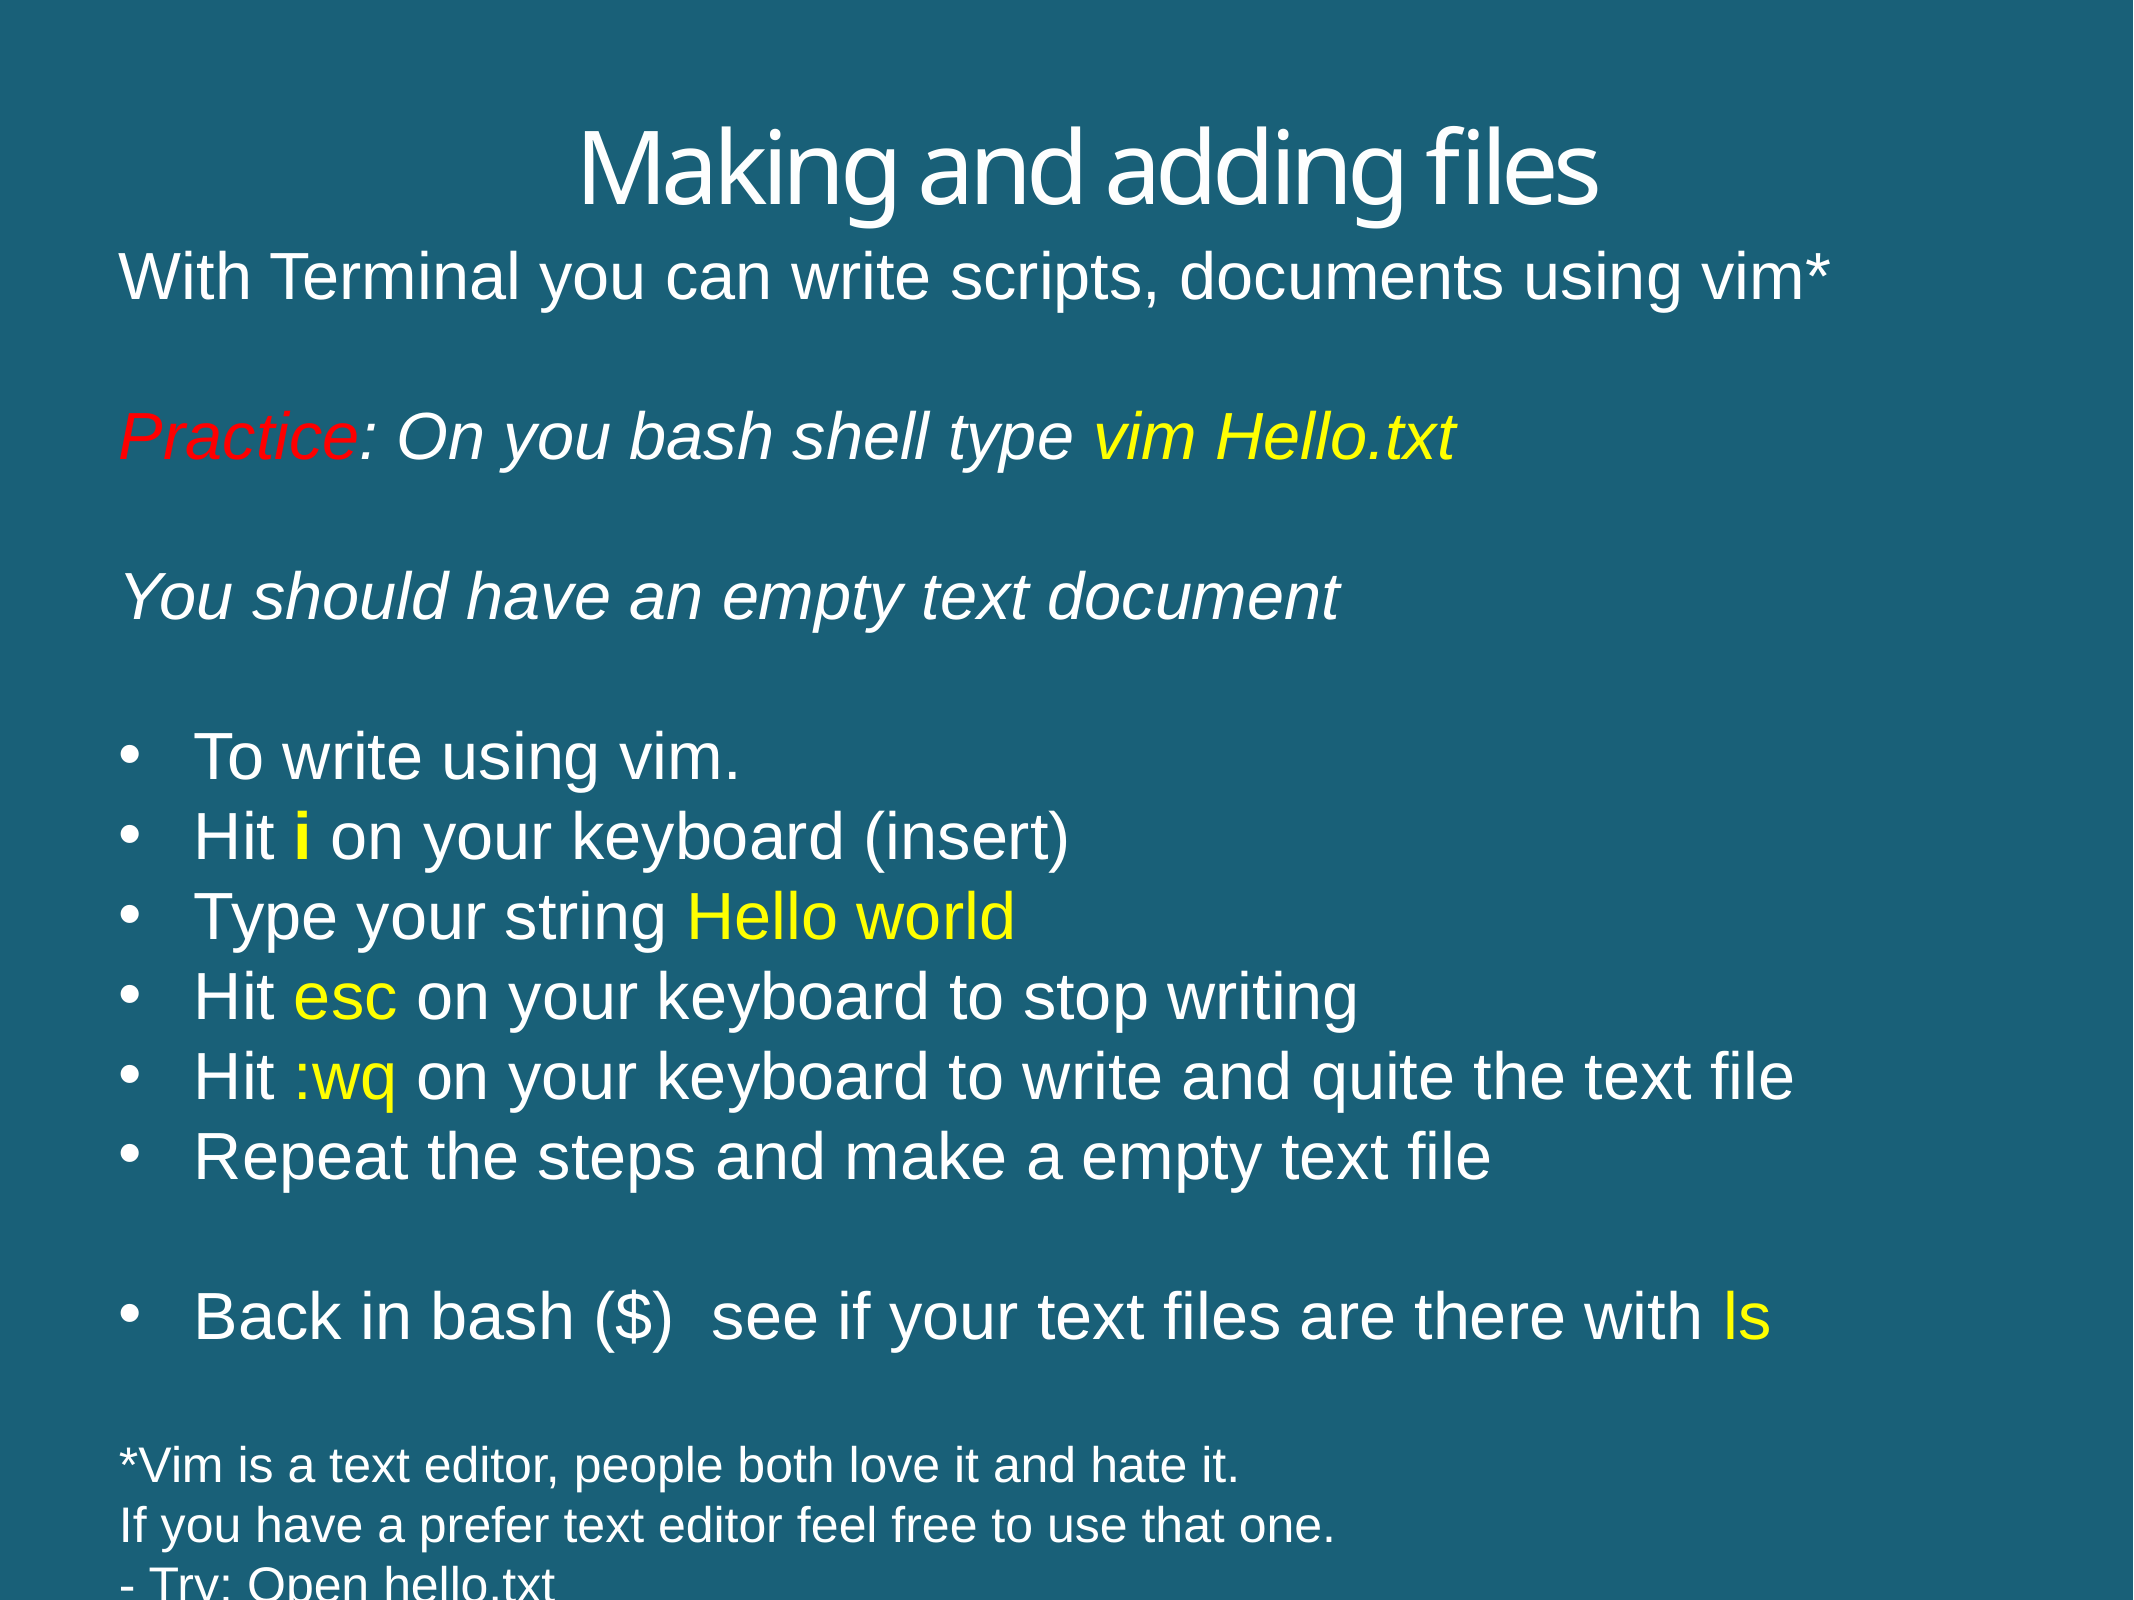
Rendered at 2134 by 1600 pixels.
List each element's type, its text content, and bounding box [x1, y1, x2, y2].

text_box With Terminal you can write scripts, documents using vim* Practice: On you bash shell type vim Hello.txt You should have an empty text document To write using vim. Hit i on your keyboard (insert) Type your string Hello world Hit esc on your keyboard to stop writing Hit :wq on your keyboard to write and quite the text file Repeat the steps and make a empty text file Back in bash ($) see if your text files are there with ls *Vim is a text editor, people both love it and hate it. If you have a prefer text editor feel free to use that one. - Try: Open hello.txt [104, 225, 1980, 1600]
text_box Making and adding files [391, 99, 1759, 225]
